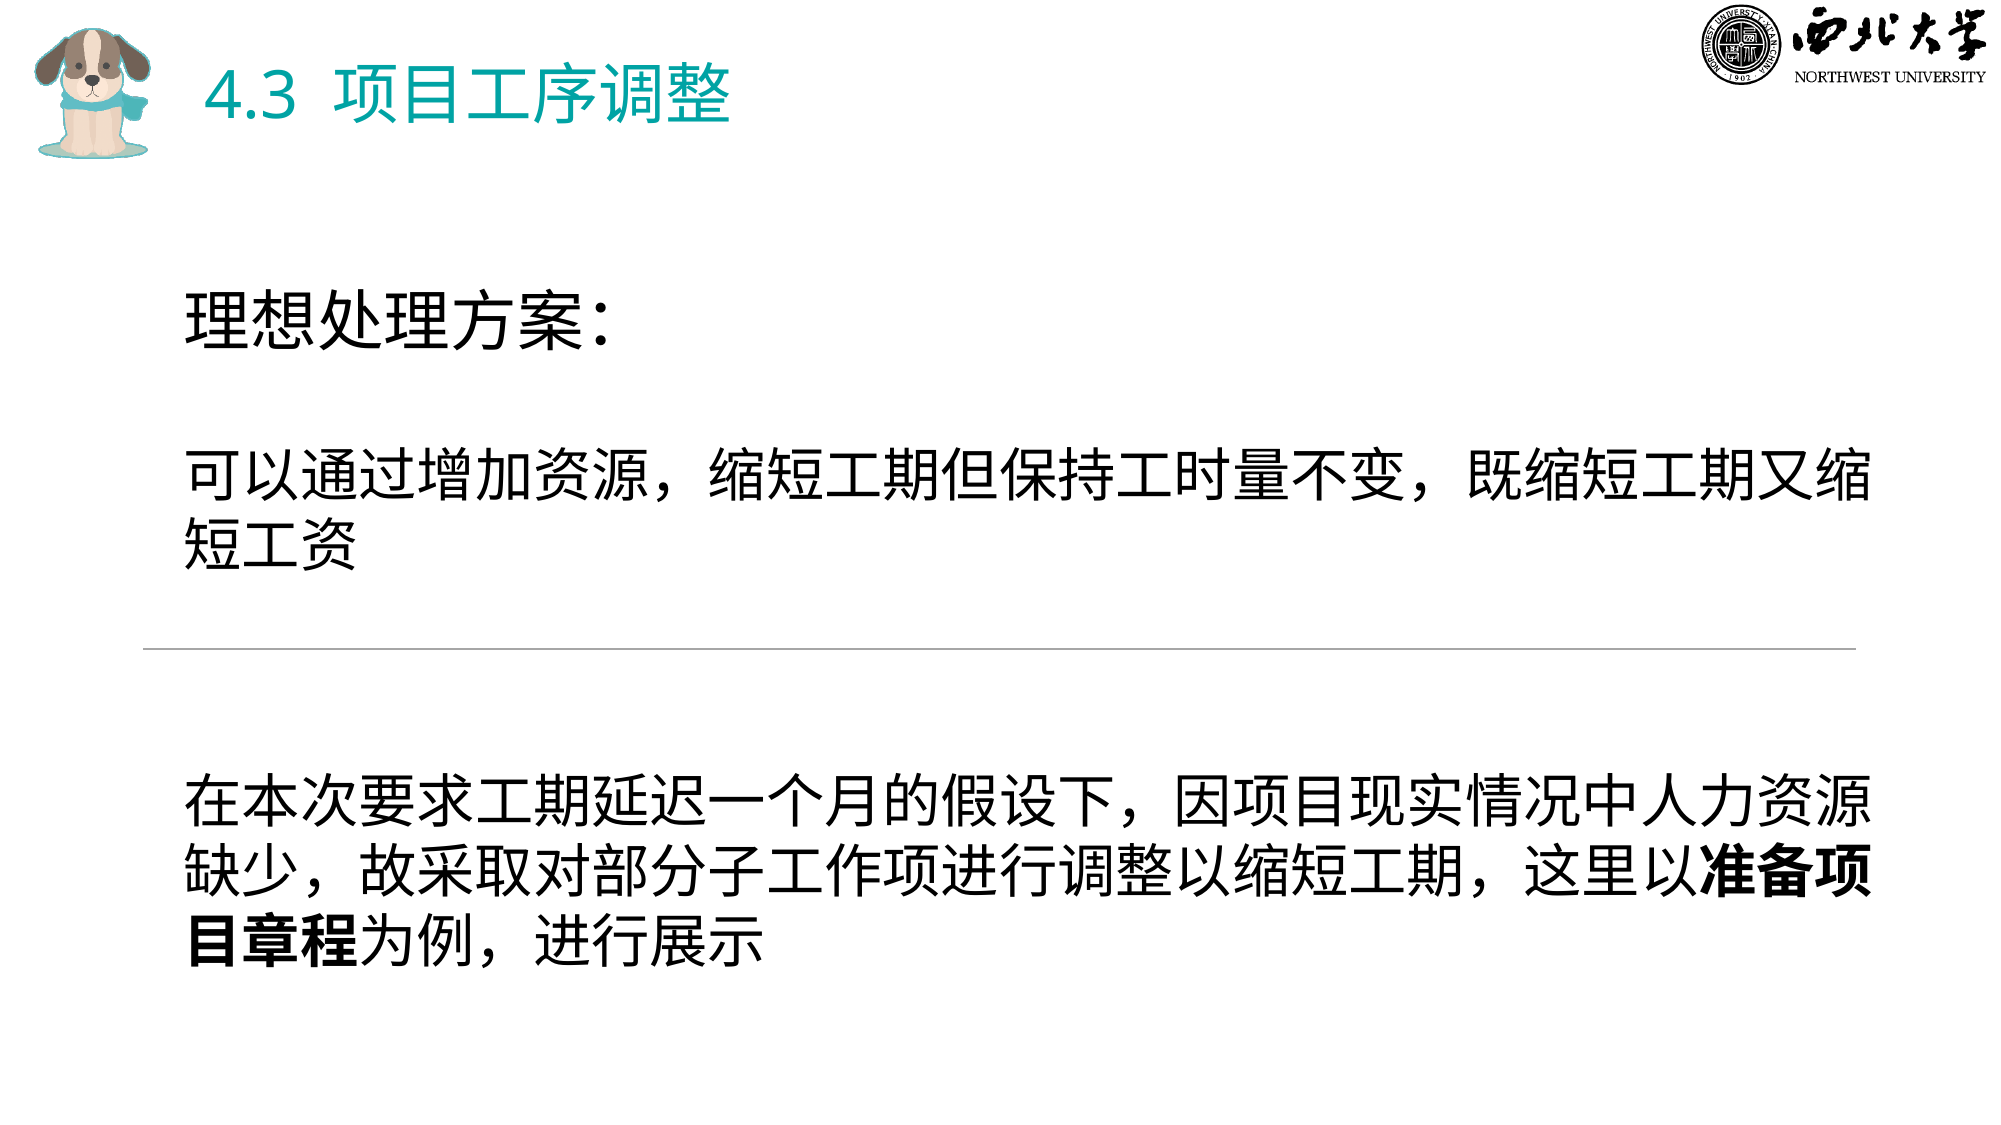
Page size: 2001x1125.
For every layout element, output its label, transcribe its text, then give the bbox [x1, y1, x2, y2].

text_box 4.3 项目工序调整 [189, 44, 748, 139]
text_box 在本次要求工期延迟一个月的假设下，因项目现实情况中人力资源缺少，故采取对部分子工作项进行调整以缩短工期，这里以准备项目章程为例，进行展示 [168, 757, 1890, 982]
text_box 理想处理方案： 可以通过增加资源，缩短工期但保持工时量不变，既缩短工期又缩短工资 [168, 271, 1890, 586]
picture [1693, 0, 2000, 103]
picture [24, 13, 169, 172]
